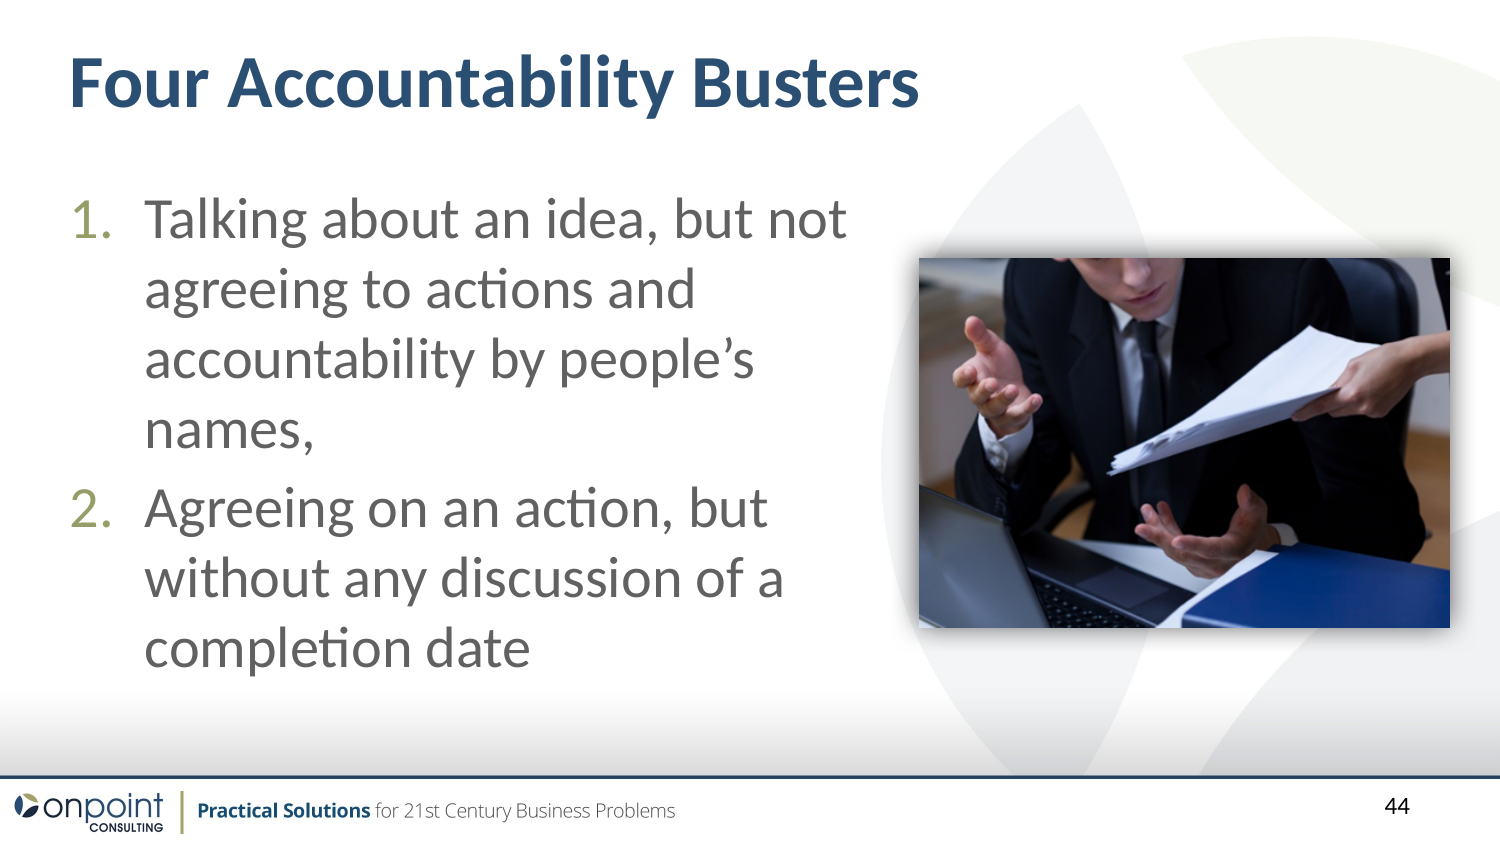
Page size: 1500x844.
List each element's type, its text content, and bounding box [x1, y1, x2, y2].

slide_number 44 [1074, 782, 1425, 827]
text_box Four Accountability Busters [55, 25, 1280, 131]
picture [0, 0, 1500, 844]
text_box Talking about an idea, but not agreeing to actions and accountability by people’s names, Agreeing on an action, but without any discussion of a completion date [55, 172, 920, 763]
